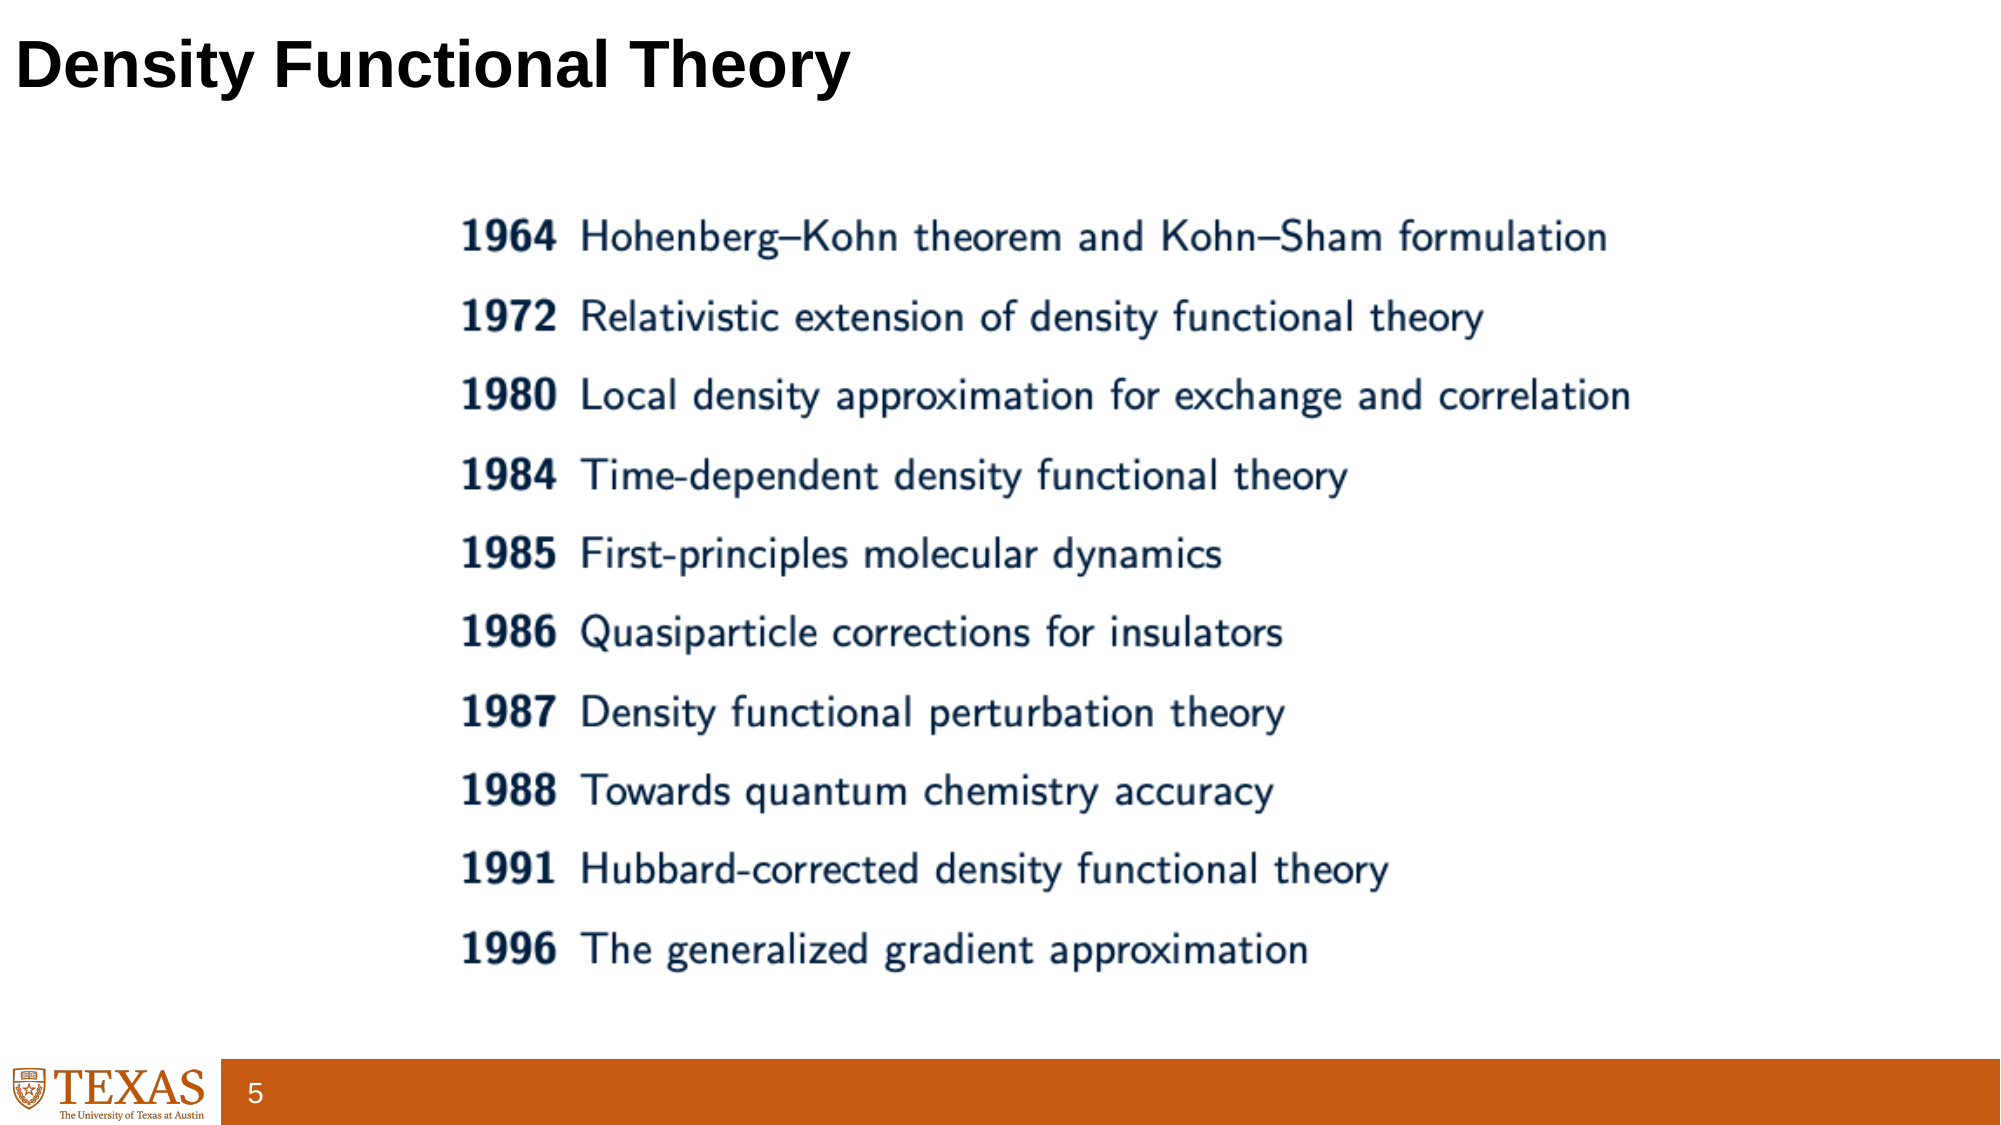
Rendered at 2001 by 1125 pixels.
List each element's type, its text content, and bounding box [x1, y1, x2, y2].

picture [6, 1063, 209, 1125]
title Density Functional Theory [0, 0, 1648, 132]
text_box 5 [232, 1067, 302, 1117]
picture [449, 197, 1648, 995]
text_box [221, 1059, 2000, 1125]
